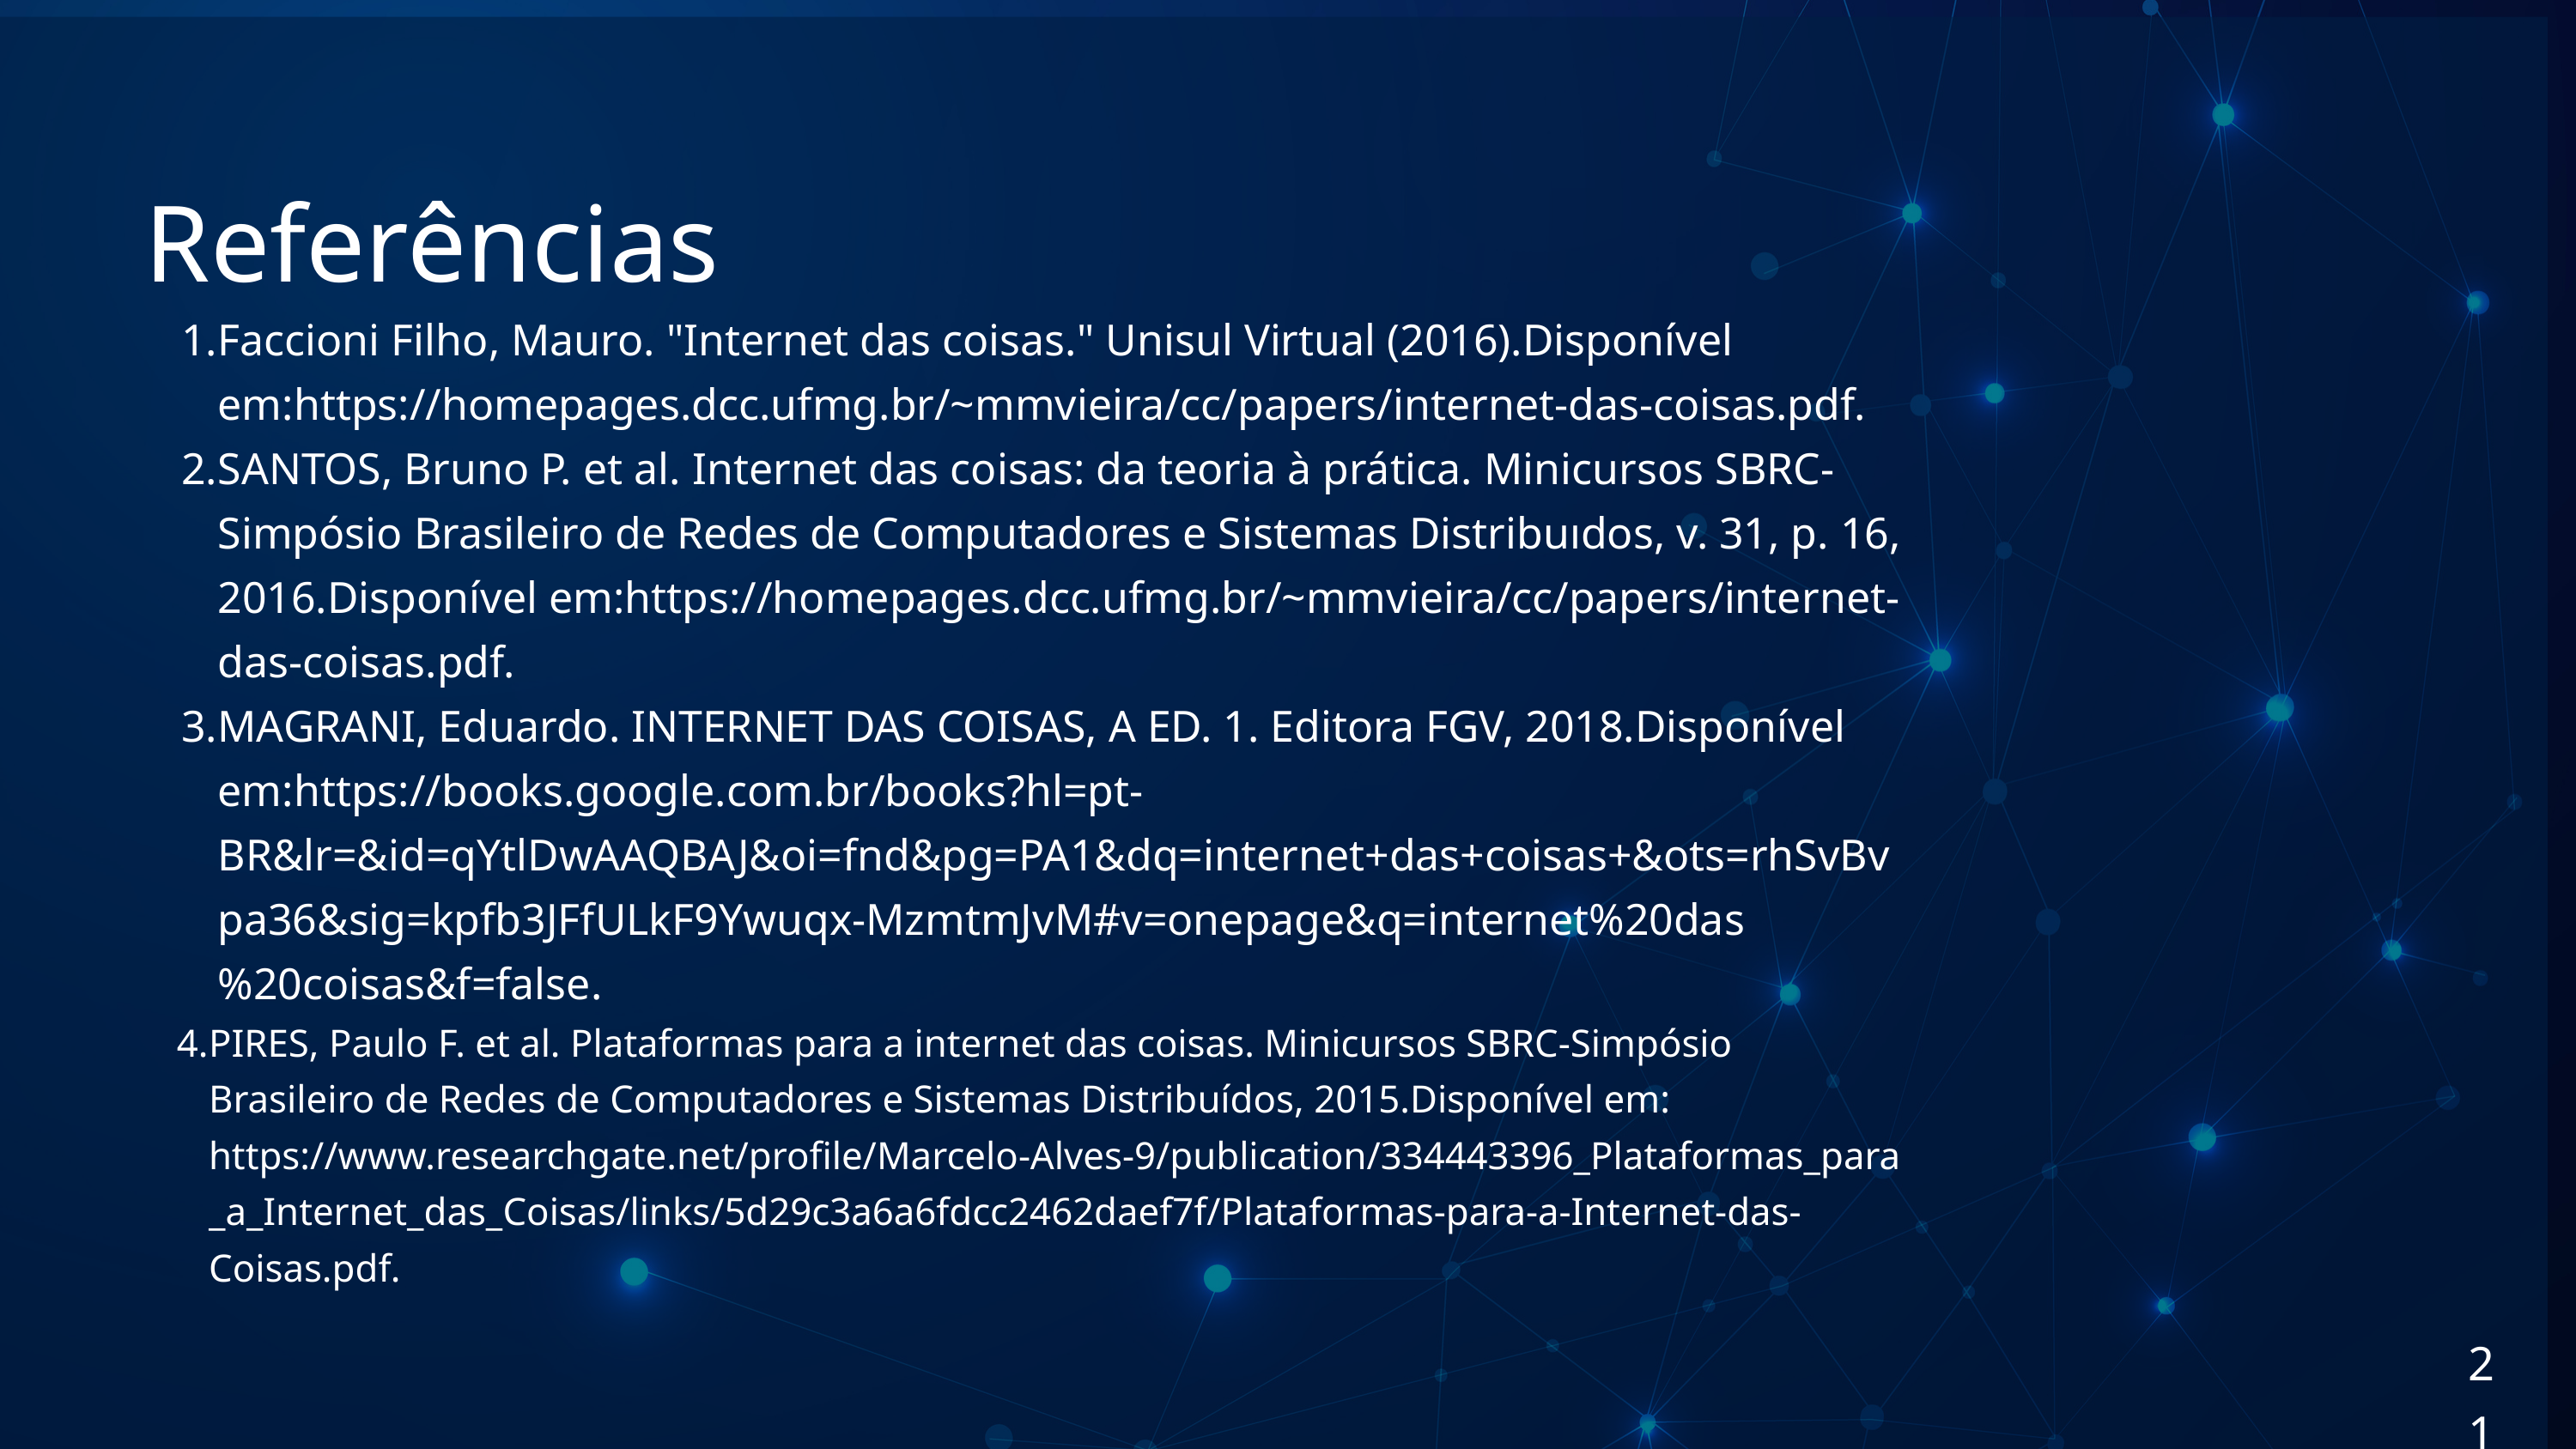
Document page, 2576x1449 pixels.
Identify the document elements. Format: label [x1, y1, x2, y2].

text_box [0, 0, 2576, 1449]
text_box [144, 173, 1905, 1340]
text_box [0, 16, 2549, 1449]
